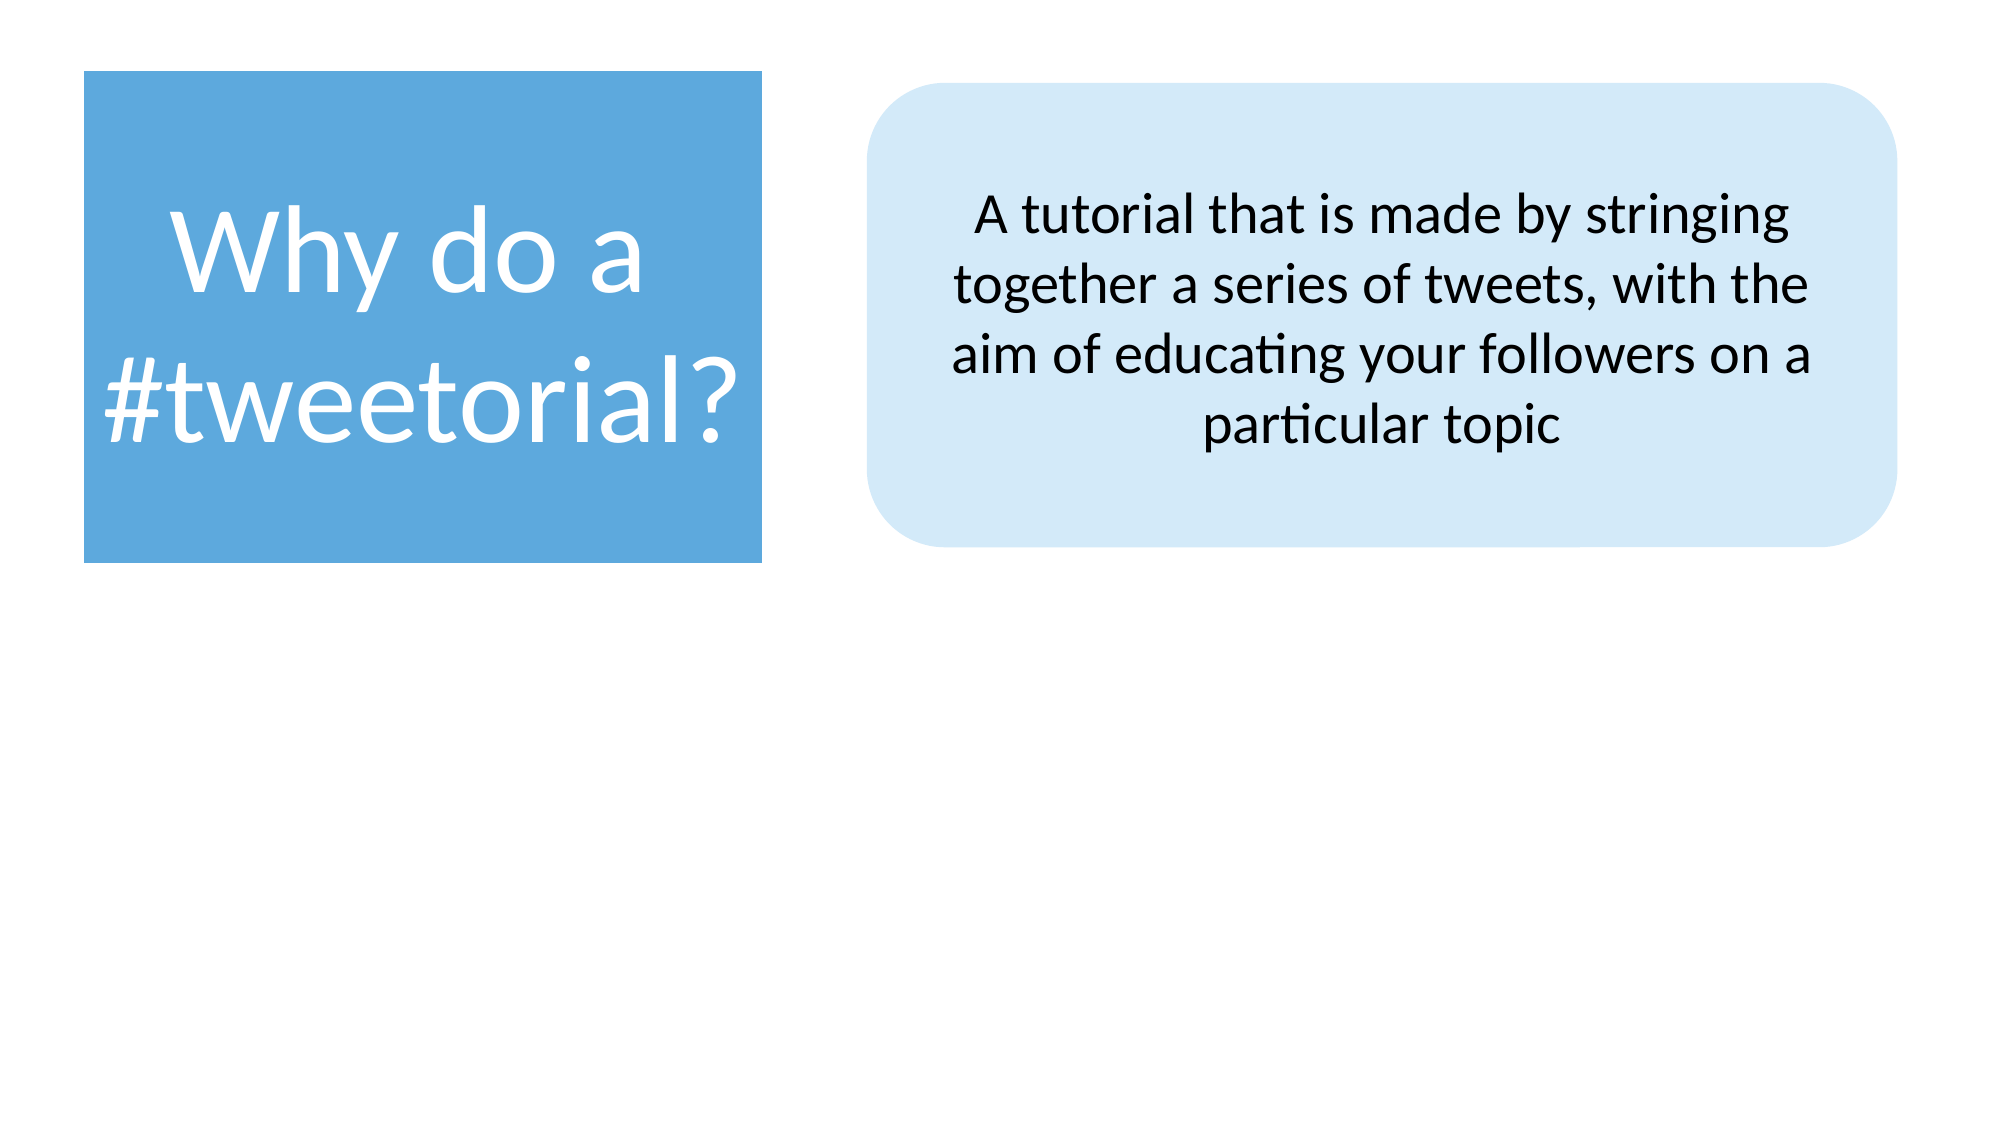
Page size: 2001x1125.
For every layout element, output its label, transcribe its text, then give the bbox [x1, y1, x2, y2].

text_box A tutorial that is made by stringing together a series of tweets, with the aim of educating your followers on a particular topic [866, 82, 1898, 548]
text_box Why do a #tweetorial? [84, 71, 762, 563]
